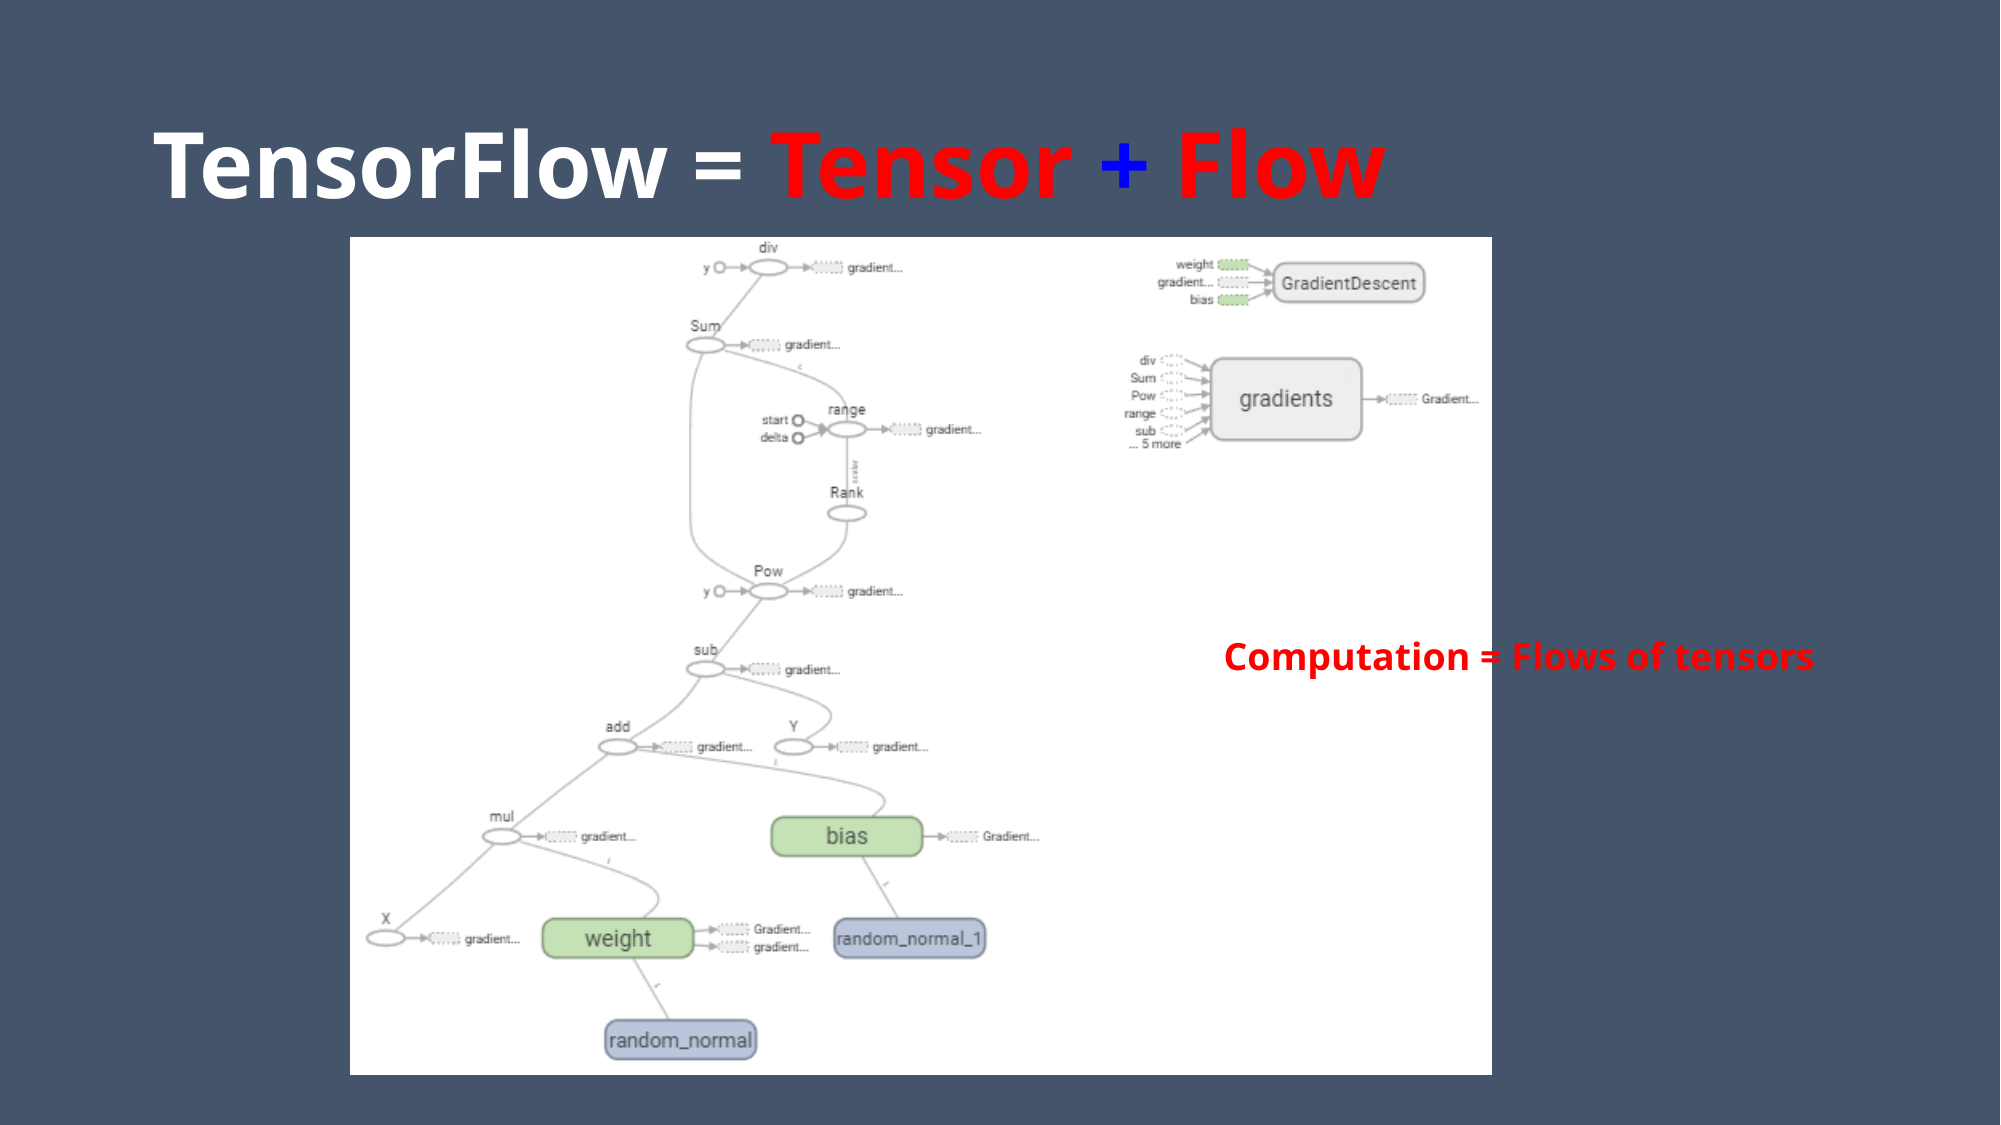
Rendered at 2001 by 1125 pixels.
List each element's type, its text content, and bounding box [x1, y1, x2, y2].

text_box Computation = Flows of tensors [1492, 625, 1830, 686]
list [349, 237, 1492, 1075]
title TensorFlow = Tensor + Flow [137, 59, 1863, 278]
